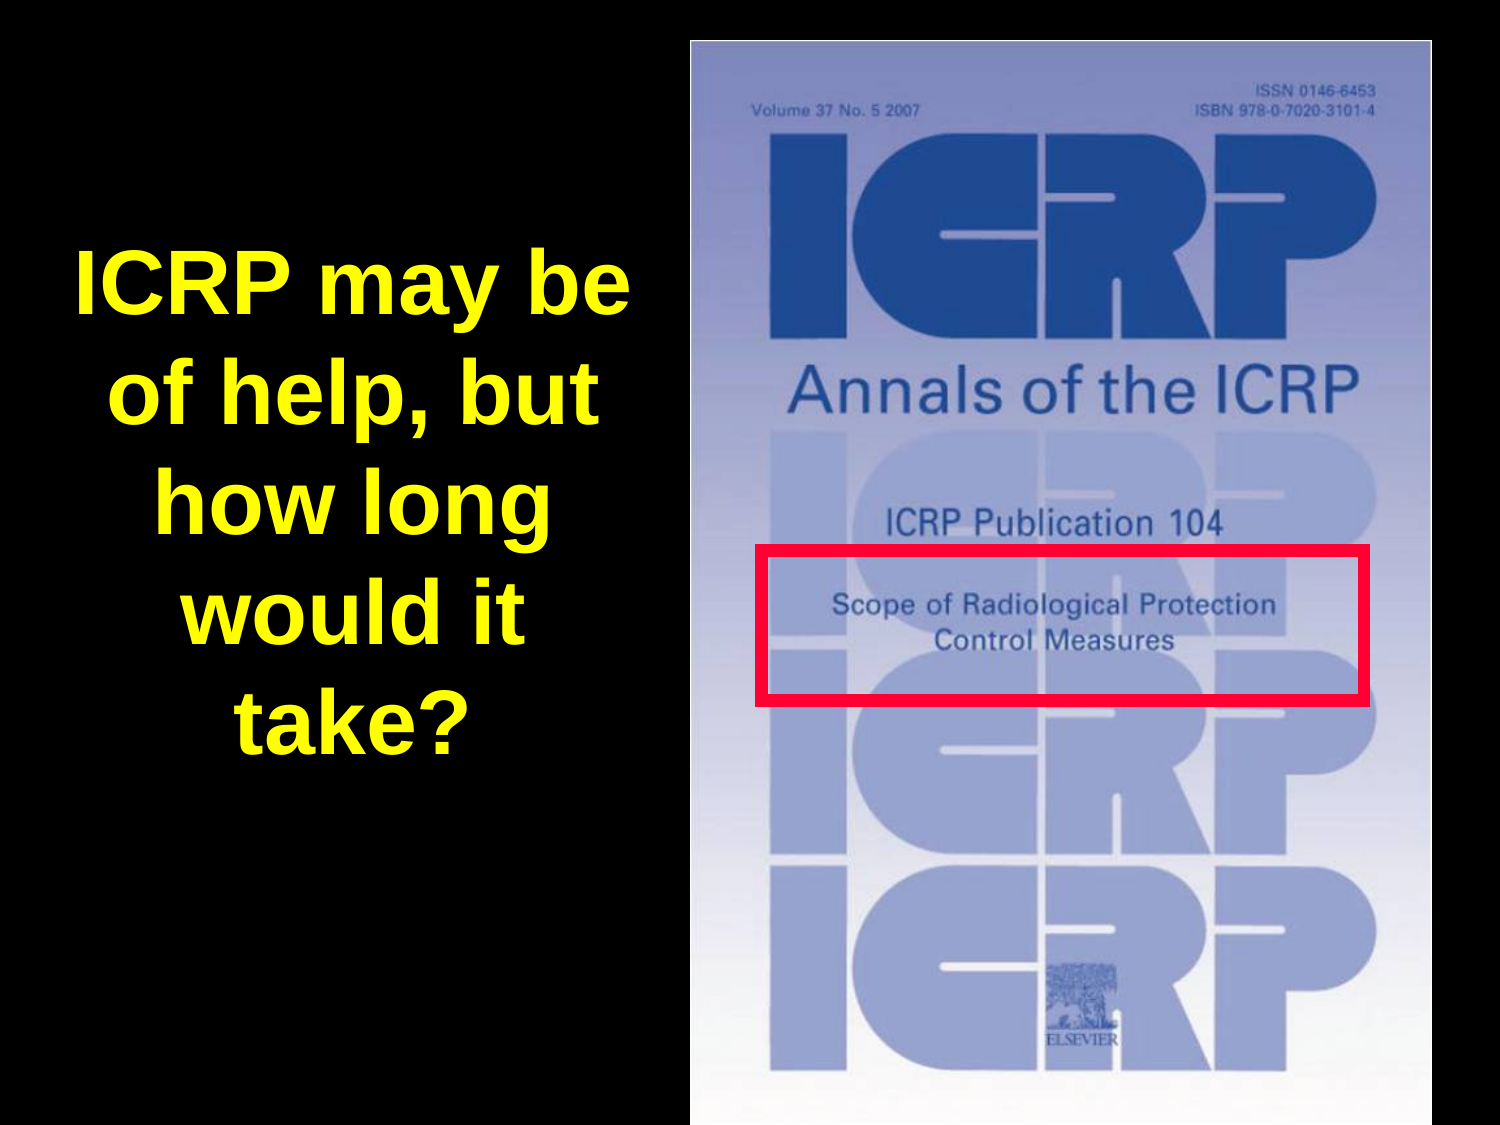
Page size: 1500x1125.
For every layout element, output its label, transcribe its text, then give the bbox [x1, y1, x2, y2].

title ICRP may be of help, but how long would it take? [41, 196, 666, 799]
picture [690, 40, 1432, 1125]
